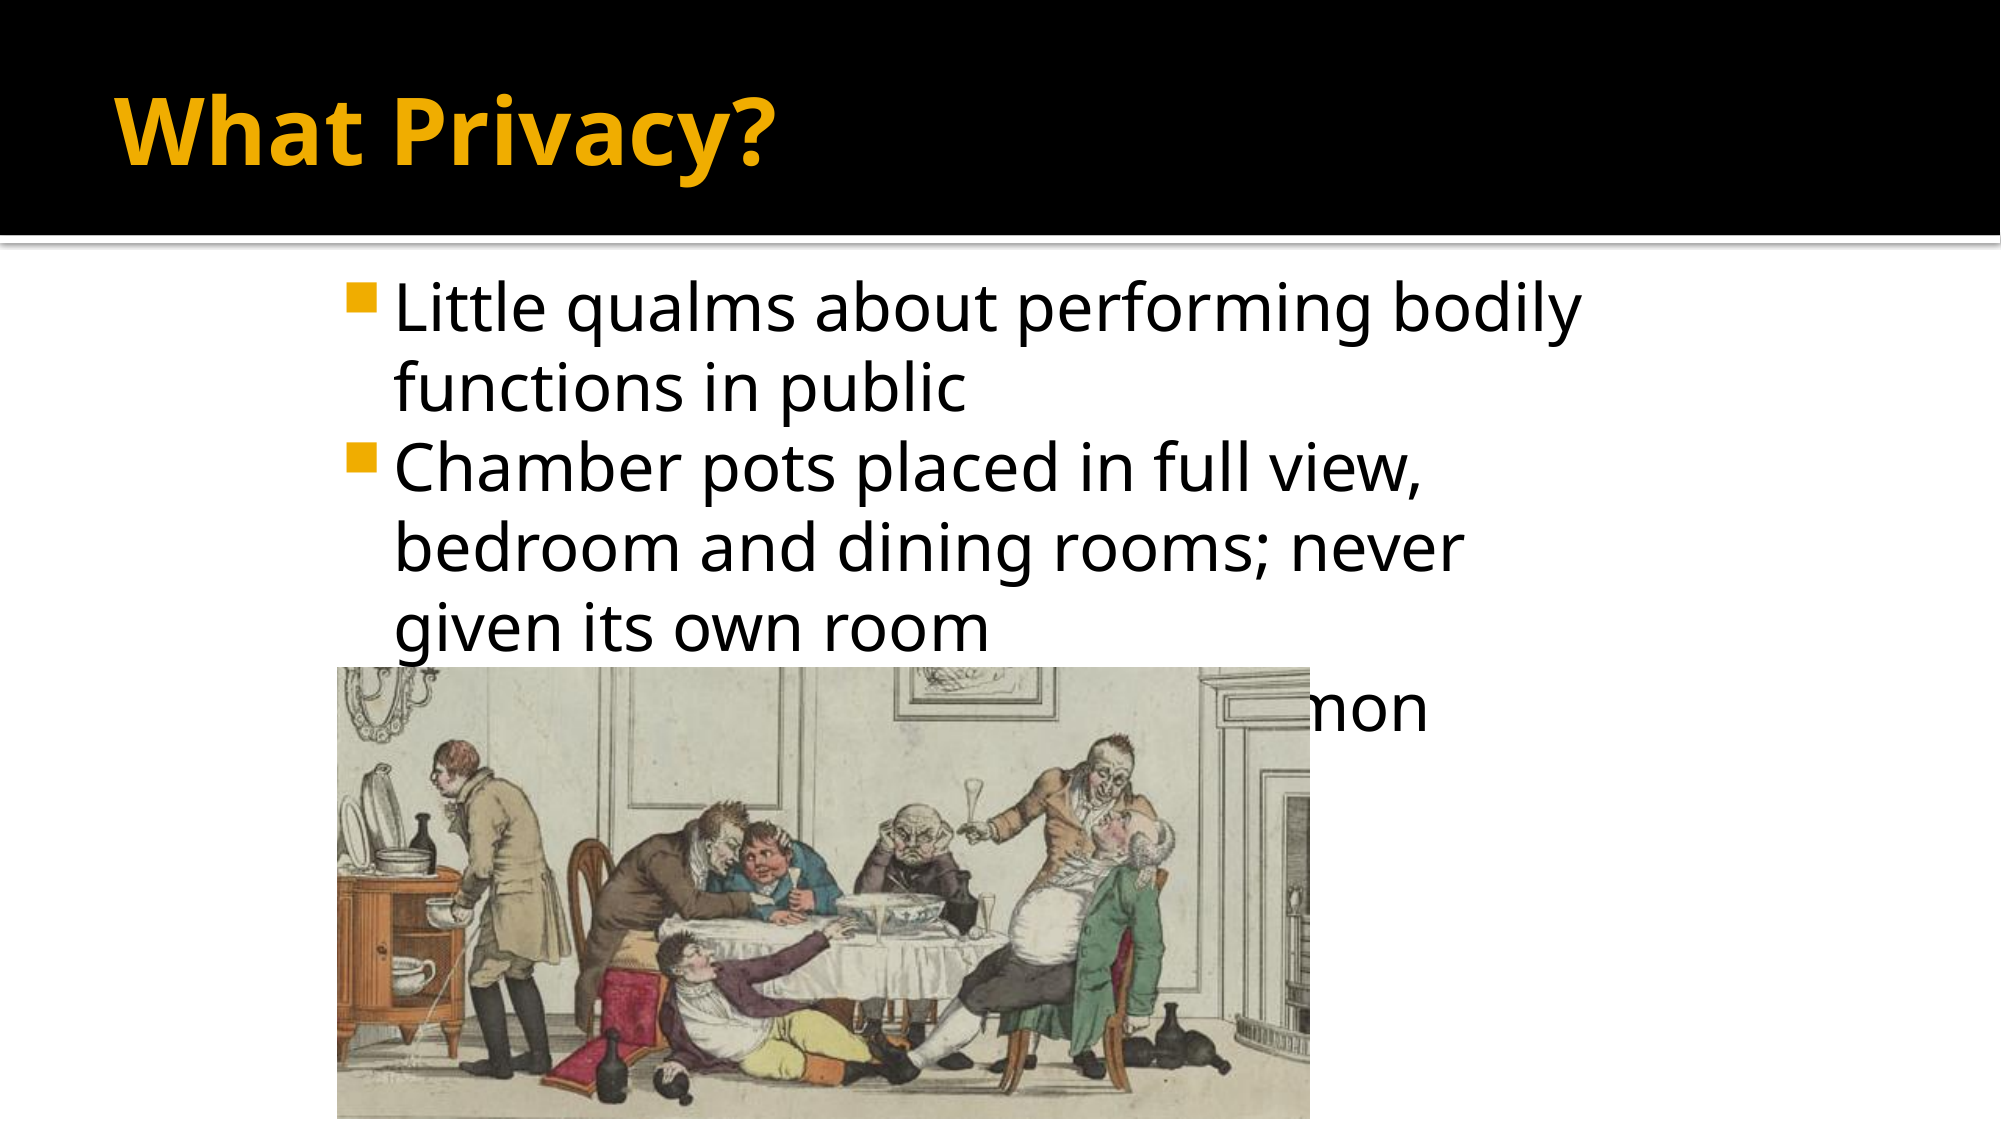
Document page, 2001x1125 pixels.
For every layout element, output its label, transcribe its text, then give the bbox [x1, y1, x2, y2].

picture [337, 667, 1310, 1119]
title What Privacy? [99, 25, 1900, 231]
list Little qualms about performing bodily functions in public Chamber pots placed in full view, bedroom and dining rooms; never given its own room Multi-seat privies not uncommon [312, 249, 1663, 1009]
